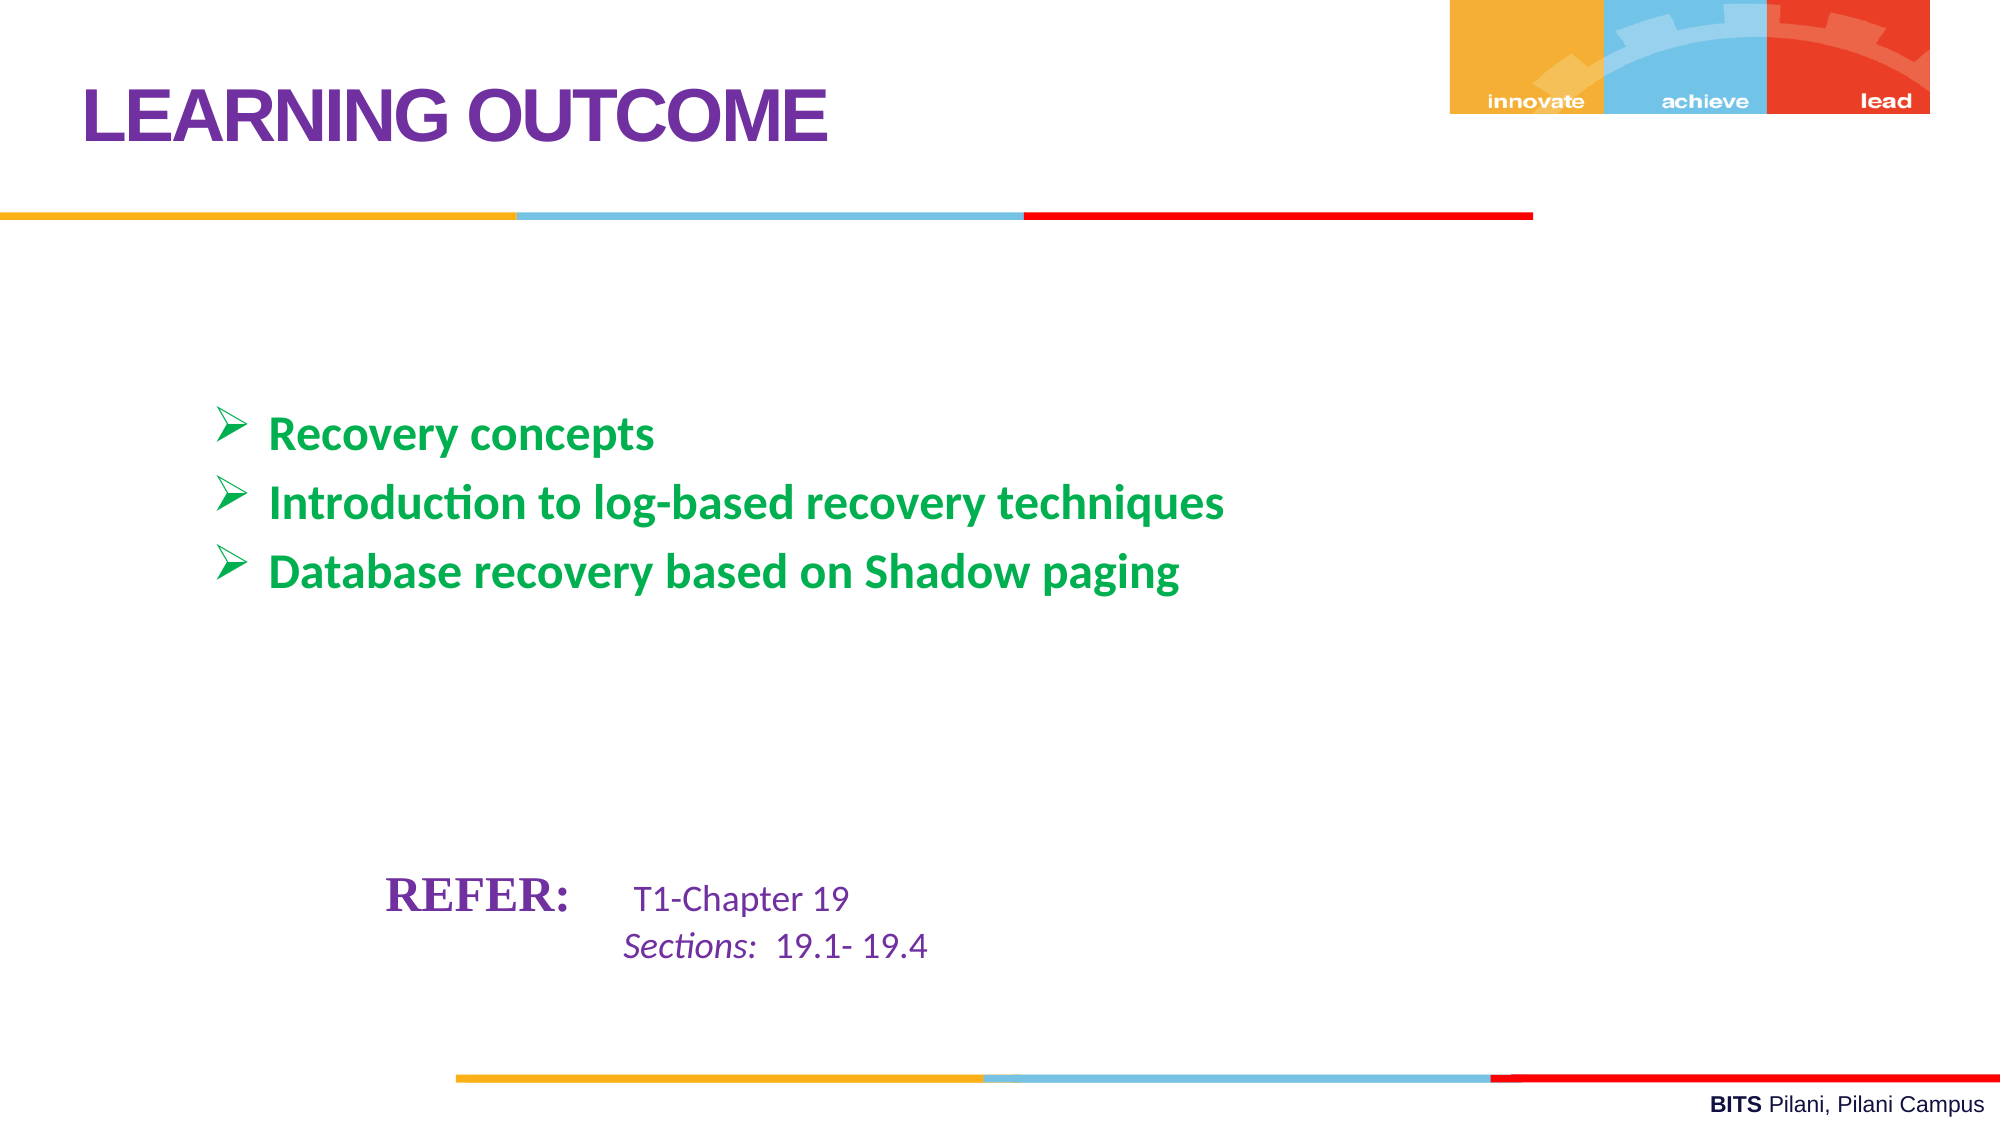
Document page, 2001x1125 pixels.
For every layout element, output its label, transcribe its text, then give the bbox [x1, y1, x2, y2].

text_box REFER: T1-Chapter 19 Sections: 19.1- 19.4 [370, 853, 1311, 974]
text_box Recovery concepts Introduction to log-based recovery techniques Database recovery based on Shadow paging [197, 384, 1511, 606]
picture [1449, 0, 1930, 114]
list LEARNING OUTCOME [66, 24, 1450, 213]
